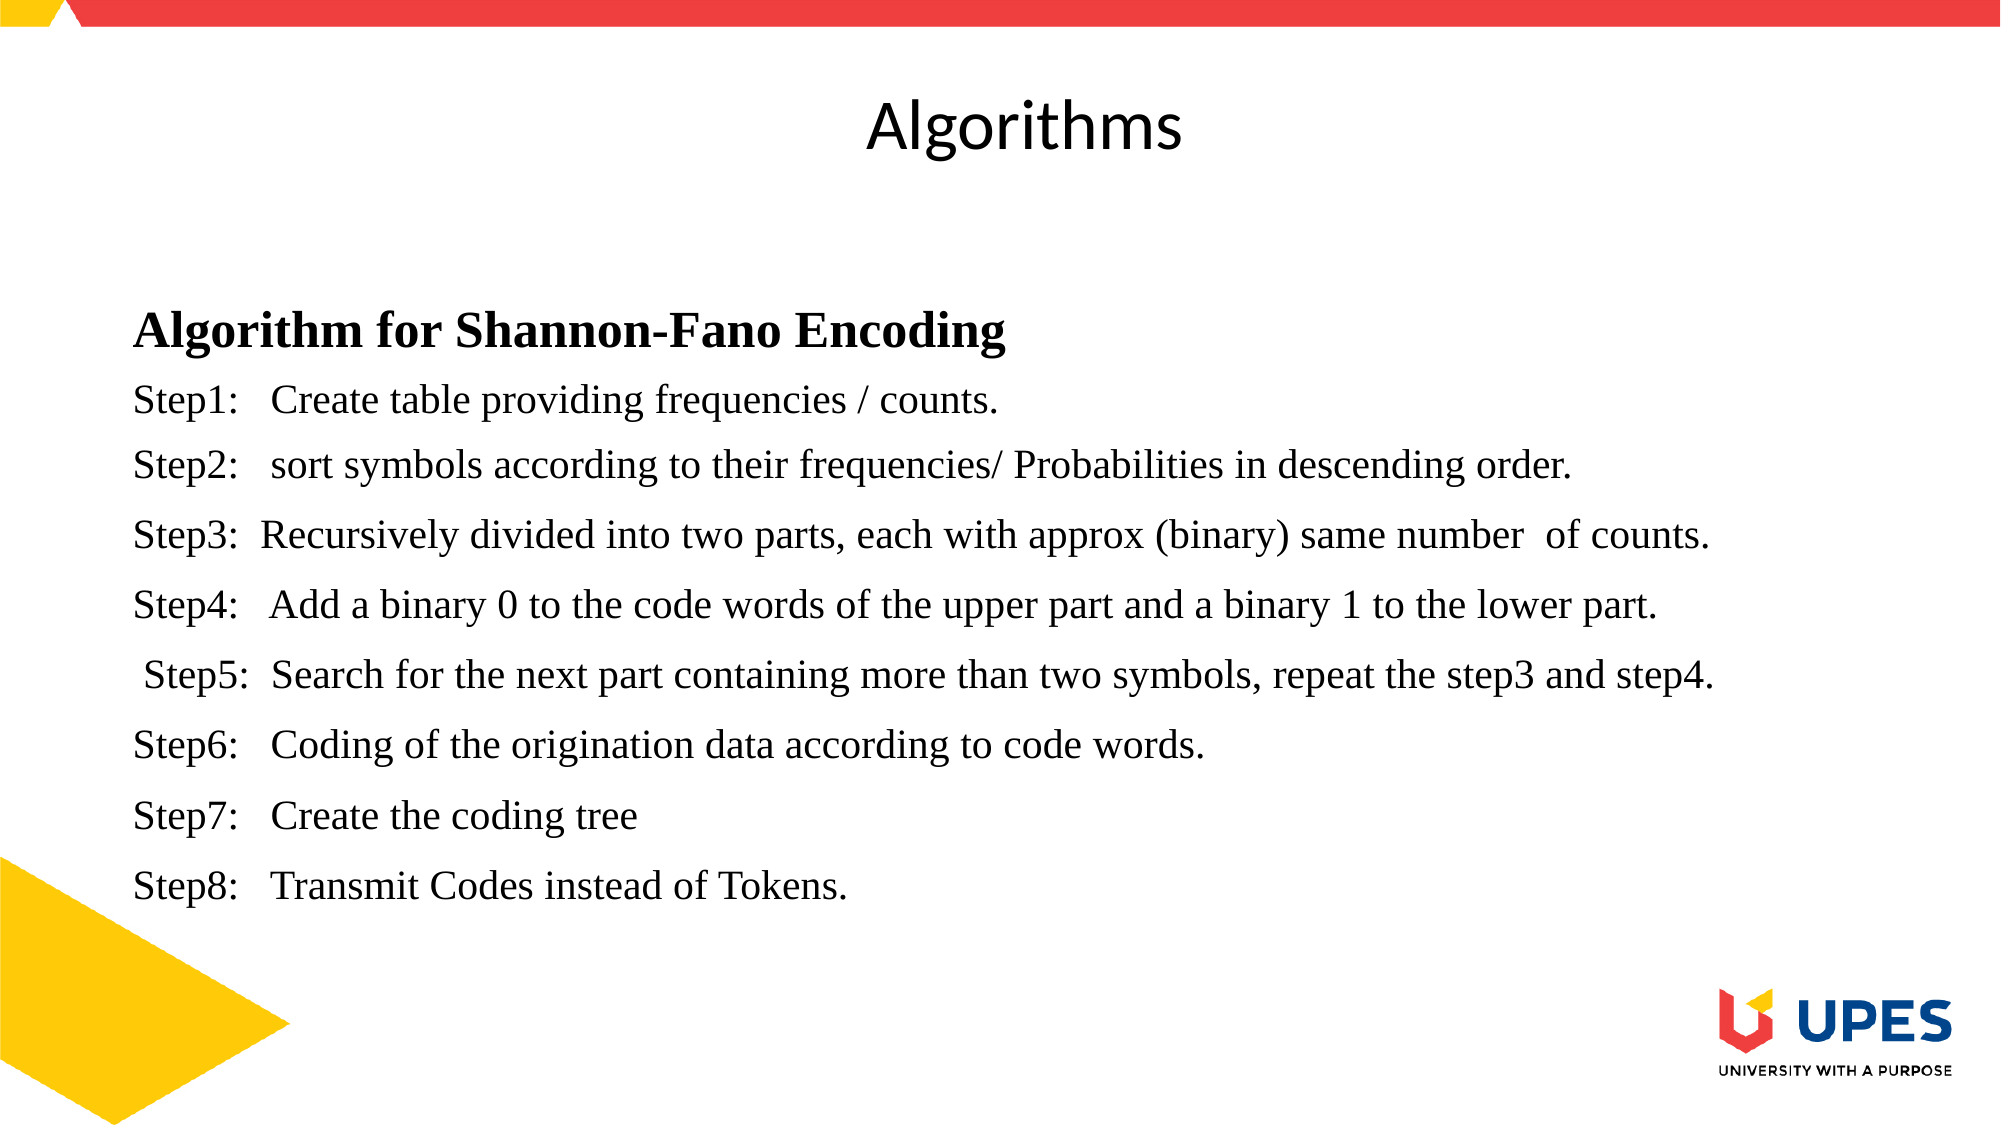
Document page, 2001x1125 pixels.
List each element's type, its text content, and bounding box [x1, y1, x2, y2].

picture [0, 0, 2001, 1125]
title Algorithms [124, 69, 1926, 259]
list Algorithm for Shannon-Fano Encoding Step1: Create table providing frequencies / counts. Step2: sort symbols according to their frequencies/ Probabilities in descending order. Step3: Recursively divided into two parts, each with approx (binary) same number of counts. Step4: Add a binary 0 to the code words of the upper part and a binary 1 to the lower part. Step5: Search for the next part containing more than two symbols, repeat the step3 and step4. Step6: Coding of the origination data according to code words. Step7: Create the coding tree Step8: Transmit Codes instead of Tokens. [124, 286, 1926, 1031]
